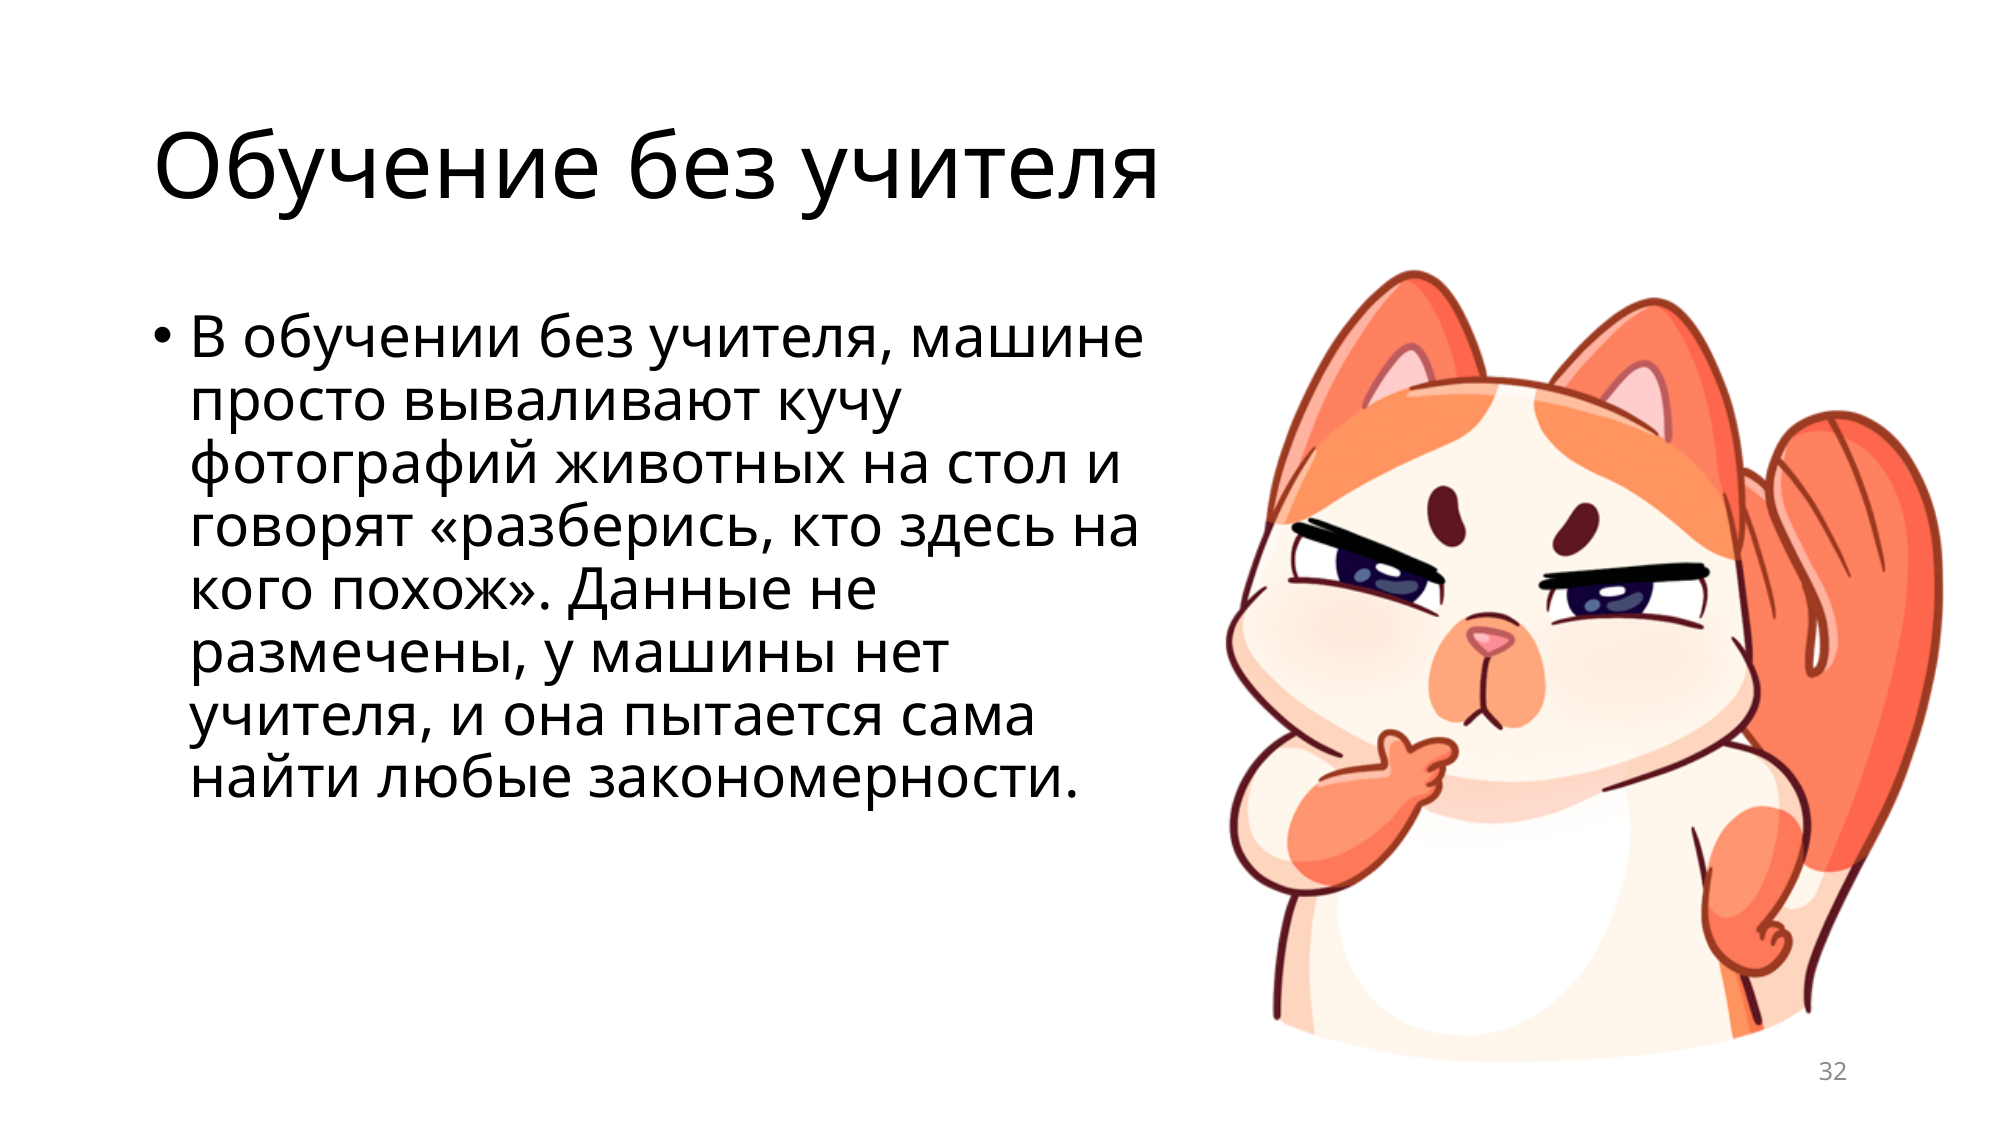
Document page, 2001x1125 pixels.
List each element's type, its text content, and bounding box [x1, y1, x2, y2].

slide_number 32 [1412, 1066, 1863, 1103]
picture [1182, 265, 1983, 1066]
list В обучении без учителя, машине просто вываливают кучу фотографий животных на стол и говорят «разберись, кто здесь на кого похож». Данные не размечены, у машины нет учителя, и она пытается сама найти любые закономерности. [137, 299, 1182, 1014]
title Обучение без учителя [137, 59, 1863, 278]
